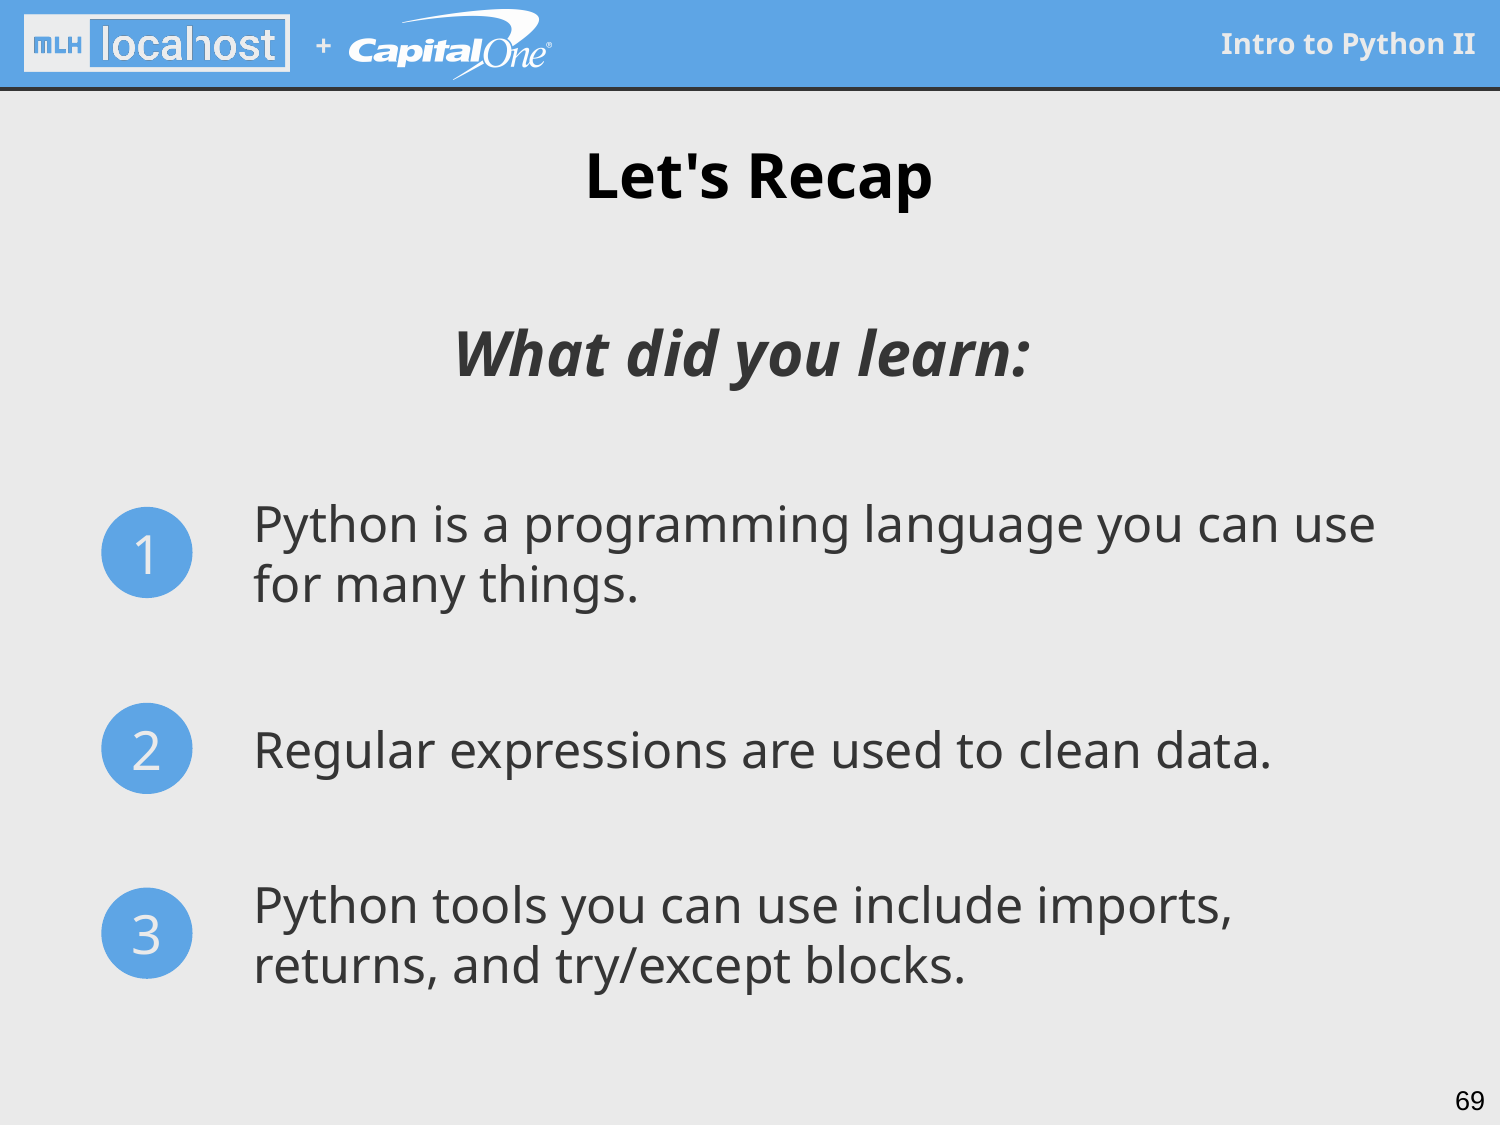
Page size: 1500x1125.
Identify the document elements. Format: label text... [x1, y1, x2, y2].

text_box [101, 871, 1338, 996]
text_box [101, 461, 1399, 644]
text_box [101, 686, 1351, 811]
text_box What did you learn: [26, 266, 1474, 436]
picture [24, 14, 290, 72]
title Let's Recap [36, 106, 1484, 242]
picture [349, 9, 552, 80]
